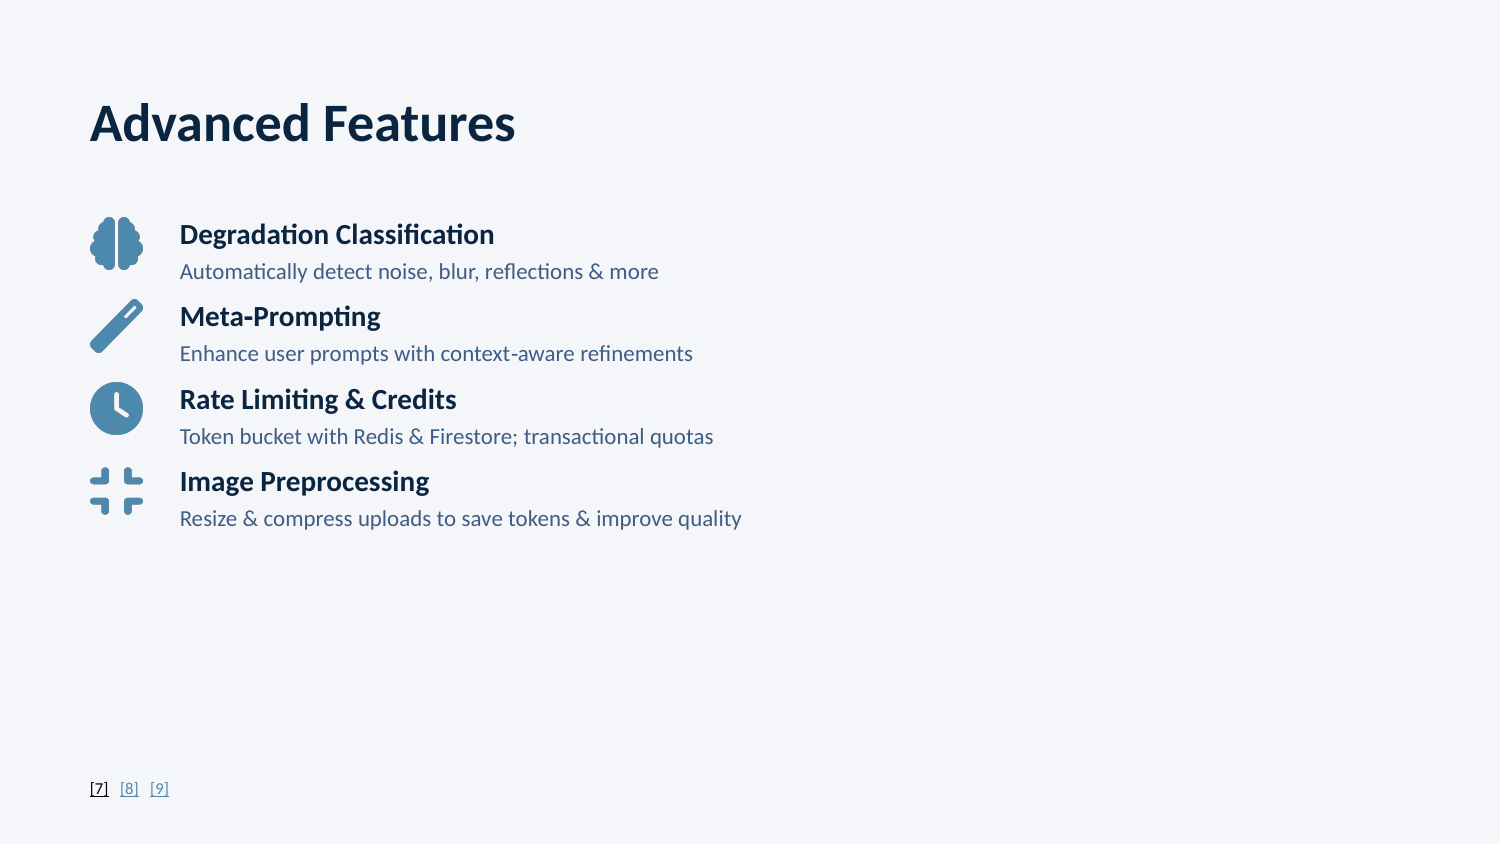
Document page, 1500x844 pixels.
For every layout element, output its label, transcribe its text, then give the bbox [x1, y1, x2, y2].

text_box Degradation Classification [164, 209, 885, 247]
text_box Image Preprocessing [164, 457, 885, 494]
text_box Rate Limiting & Credits [164, 374, 885, 412]
text_box Advanced Features [74, 74, 1425, 165]
picture [89, 464, 143, 518]
text_box Resize & compress uploads to save tokens & improve quality [164, 494, 885, 540]
picture [89, 382, 143, 435]
text_box Token bucket with Redis & Firestore; transactional quotas [164, 412, 885, 457]
text_box Enhance user prompts with context‑aware refinements [164, 329, 885, 374]
text_box Automatically detect noise, blur, reflections & more [164, 247, 885, 292]
picture [89, 299, 143, 353]
text_box [7] [8] [9] [74, 764, 1425, 810]
text_box Meta‑Prompting [164, 292, 885, 329]
picture [89, 217, 143, 270]
